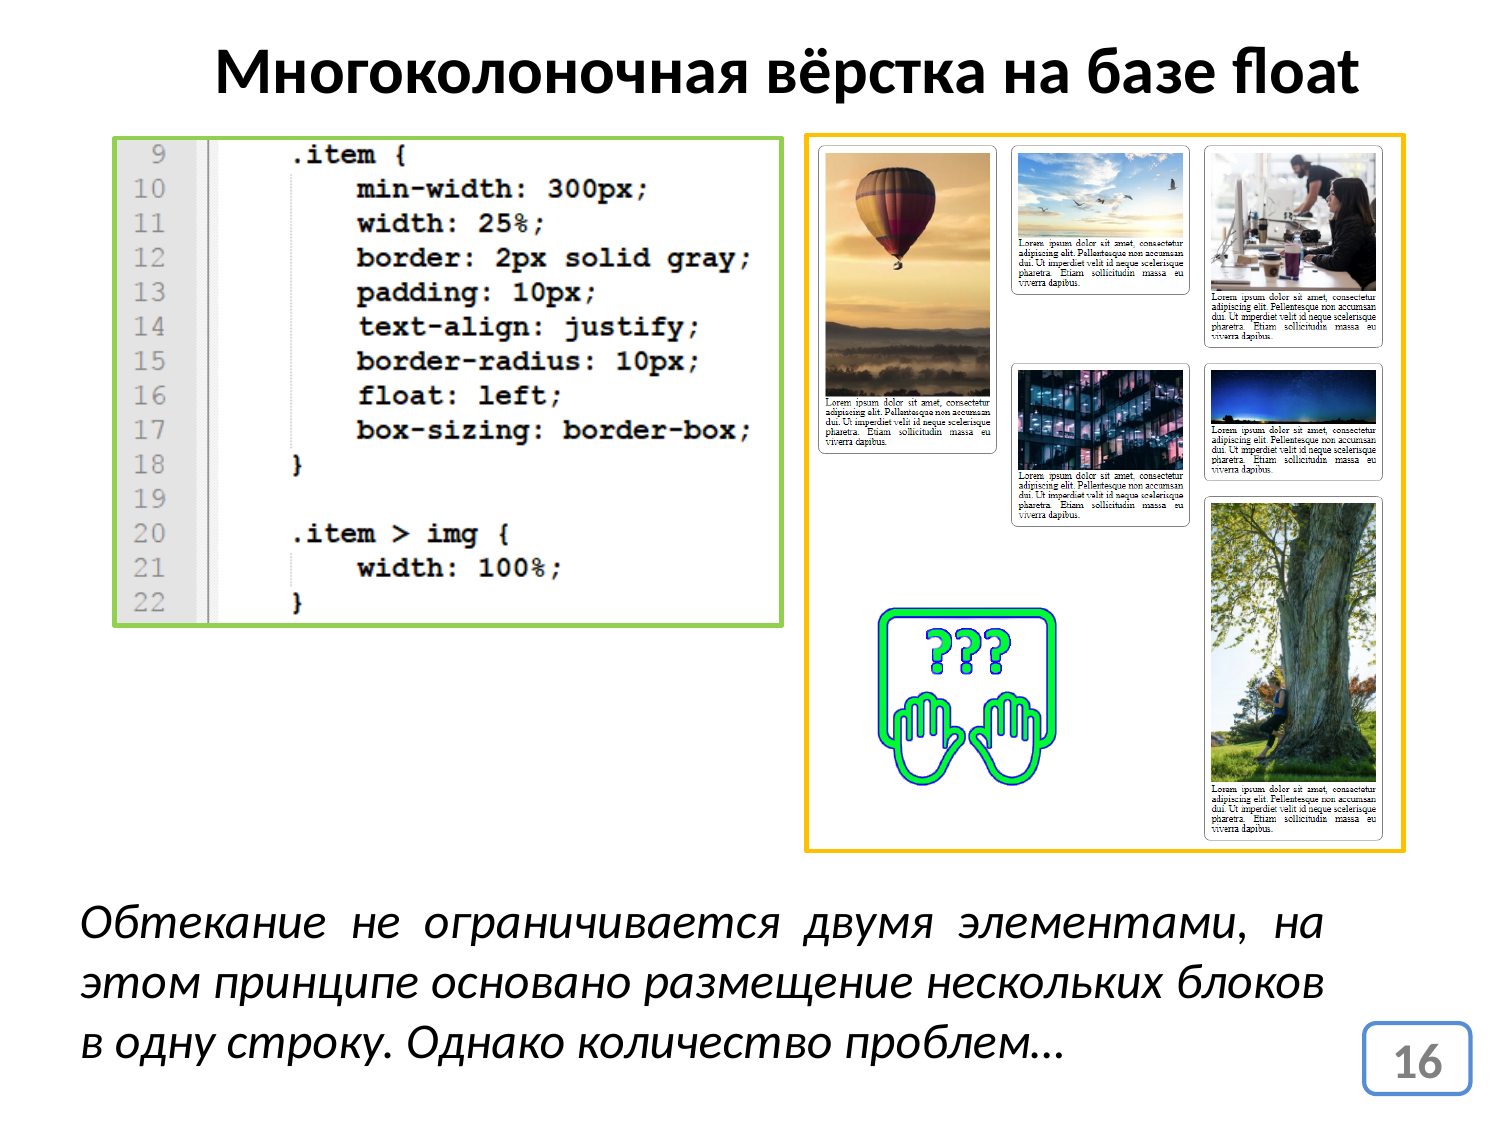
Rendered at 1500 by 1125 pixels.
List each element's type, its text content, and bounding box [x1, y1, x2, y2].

text_box Обтекание не ограничивается двумя элементами, на этом принципе основано размещение нескольких блоков в одну строку. Однако количество проблем… [64, 881, 1341, 1077]
text_box 16 [1362, 1021, 1473, 1097]
picture [808, 136, 1402, 850]
text_box Многоколоночная вёрстка на базе float [199, 19, 1377, 114]
picture [116, 140, 780, 624]
